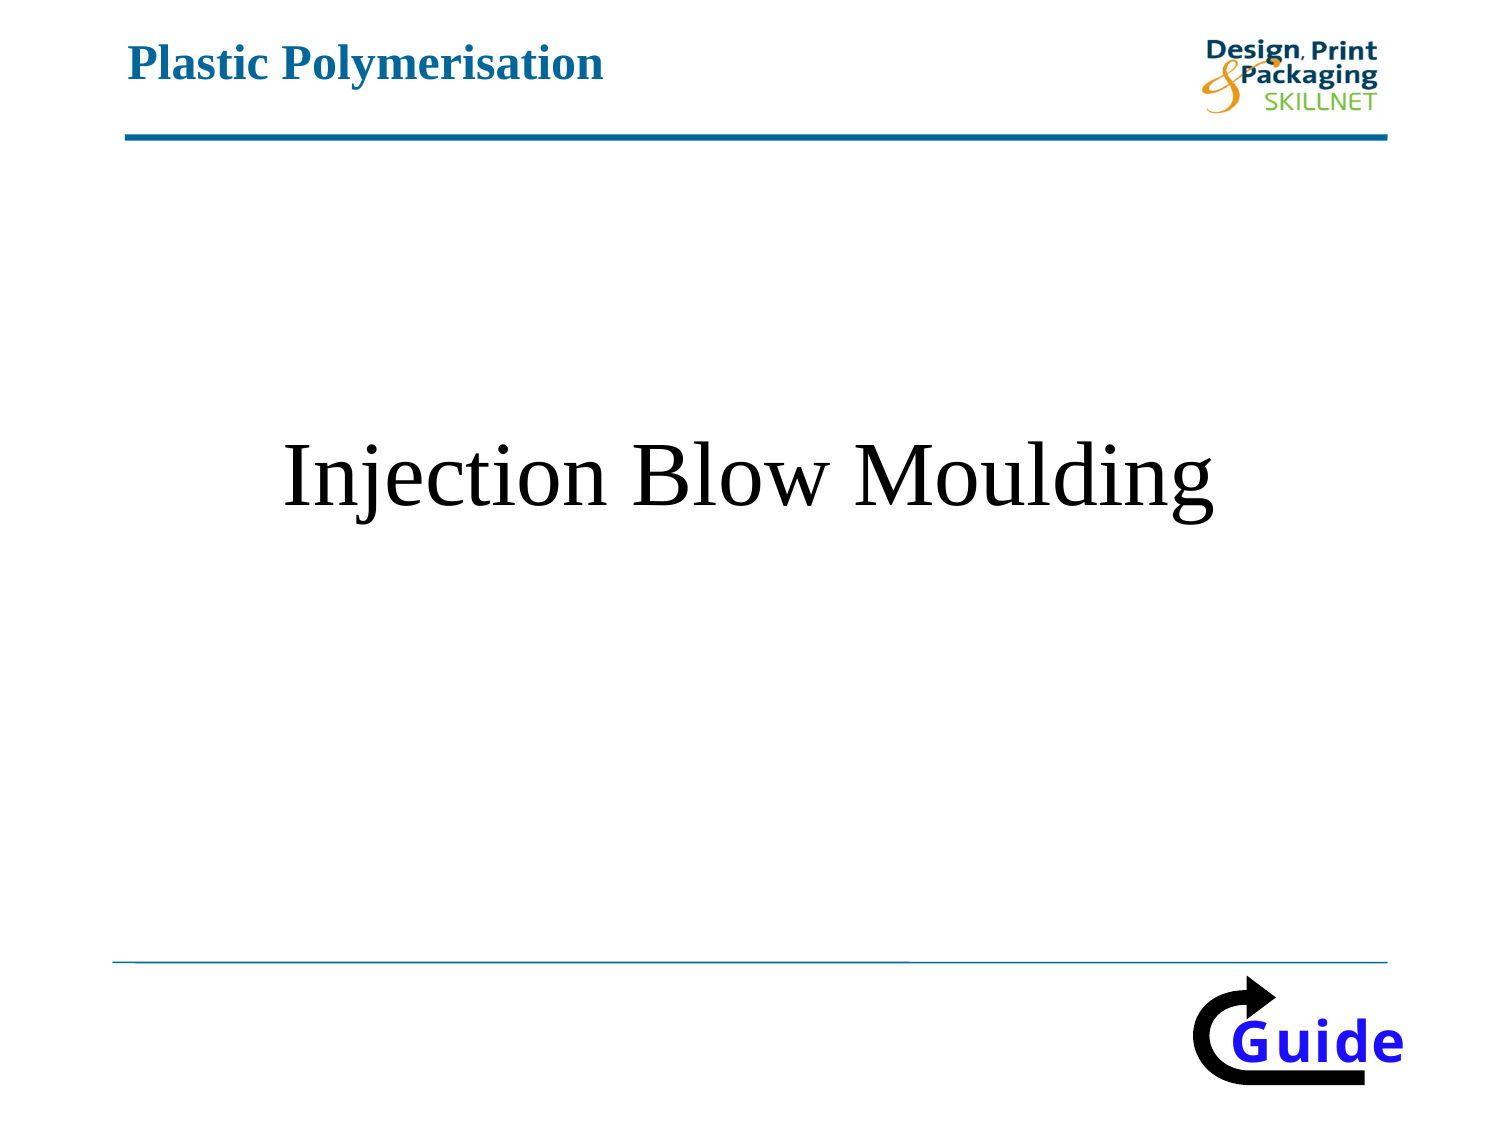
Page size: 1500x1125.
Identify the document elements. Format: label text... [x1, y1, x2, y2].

title Injection Blow Moulding [112, 374, 1388, 563]
picture [1192, 31, 1387, 121]
